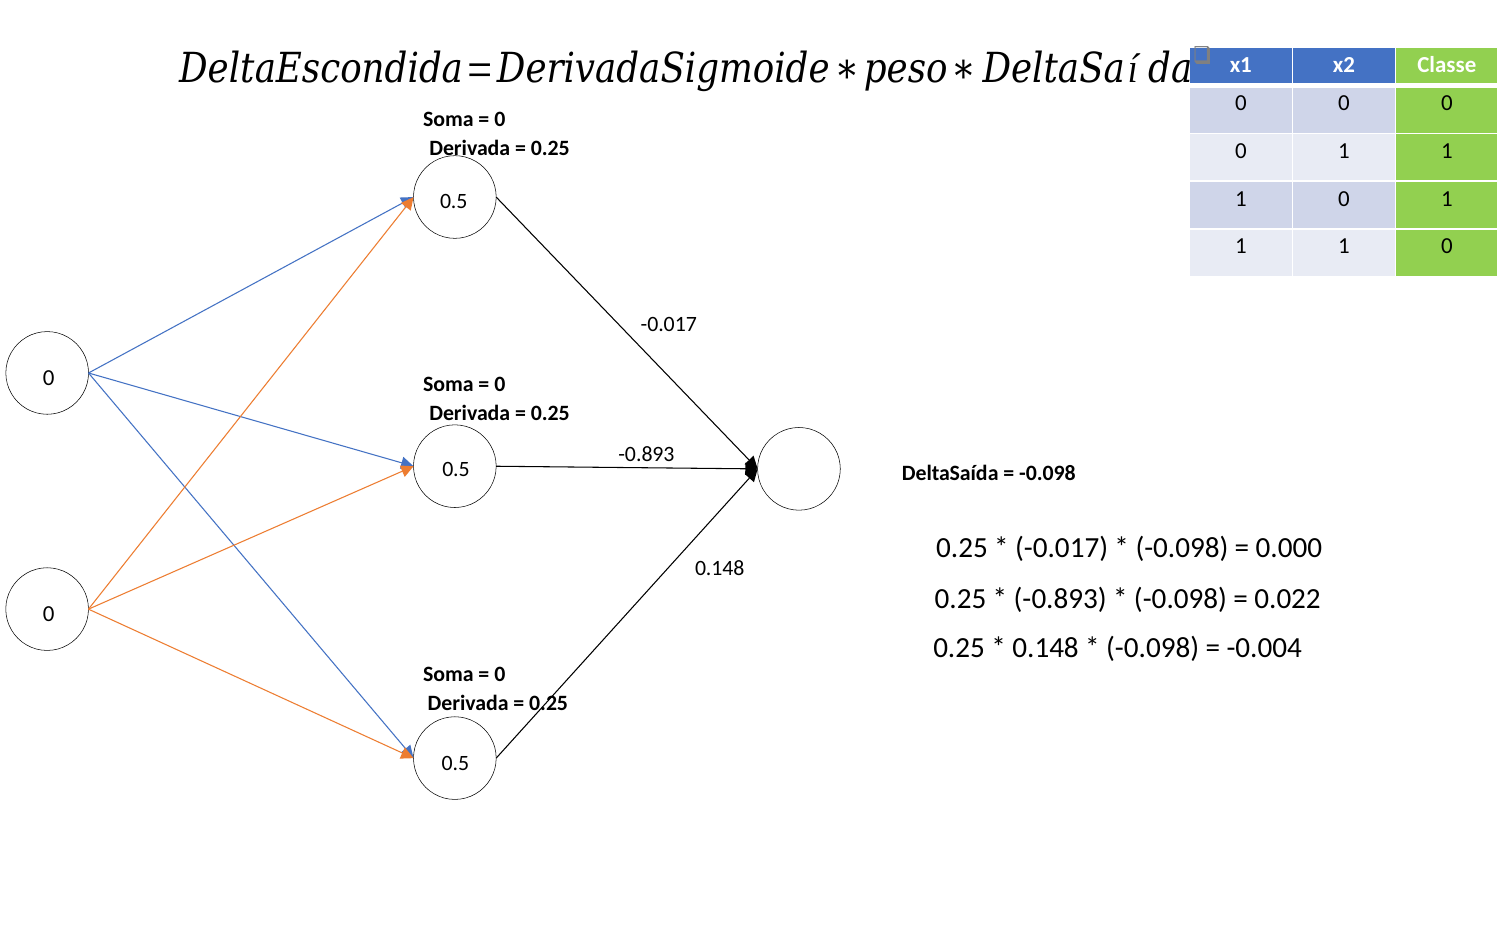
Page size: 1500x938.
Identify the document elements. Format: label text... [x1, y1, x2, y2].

text_box 0.25 * (-0.893) * (-0.098) = 0.022 [919, 571, 1337, 622]
text_box Derivada = 0.25 [414, 126, 585, 155]
table_cell 1 [1293, 134, 1395, 180]
text_box 0.25 * (-0.017) * (-0.098) = 0.000 [921, 520, 1345, 571]
table_cell 1 [1396, 134, 1497, 180]
table_cell 1 [1190, 230, 1292, 276]
table_cell 0 [1396, 230, 1497, 276]
text_box Soma = 0 [408, 97, 521, 139]
table_cell 1 [1190, 182, 1292, 228]
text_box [5, 155, 841, 800]
text_box 0.25 * 0.148 * (-0.098) = -0.004 [918, 620, 1318, 671]
table_header x2 [1293, 48, 1395, 83]
table_cell 0 [1293, 182, 1395, 228]
table_cell 0 [1293, 88, 1395, 133]
table_cell 1 [1293, 230, 1395, 276]
text_box DeltaSaída = -0.098 [887, 450, 1091, 492]
table_cell 0 [1190, 88, 1292, 133]
table_cell 0 [1396, 88, 1497, 133]
table_cell 0 [1190, 134, 1292, 180]
table_header x1 [1190, 48, 1292, 83]
table_cell 1 [1396, 182, 1497, 228]
table_header Classe [1396, 48, 1497, 83]
